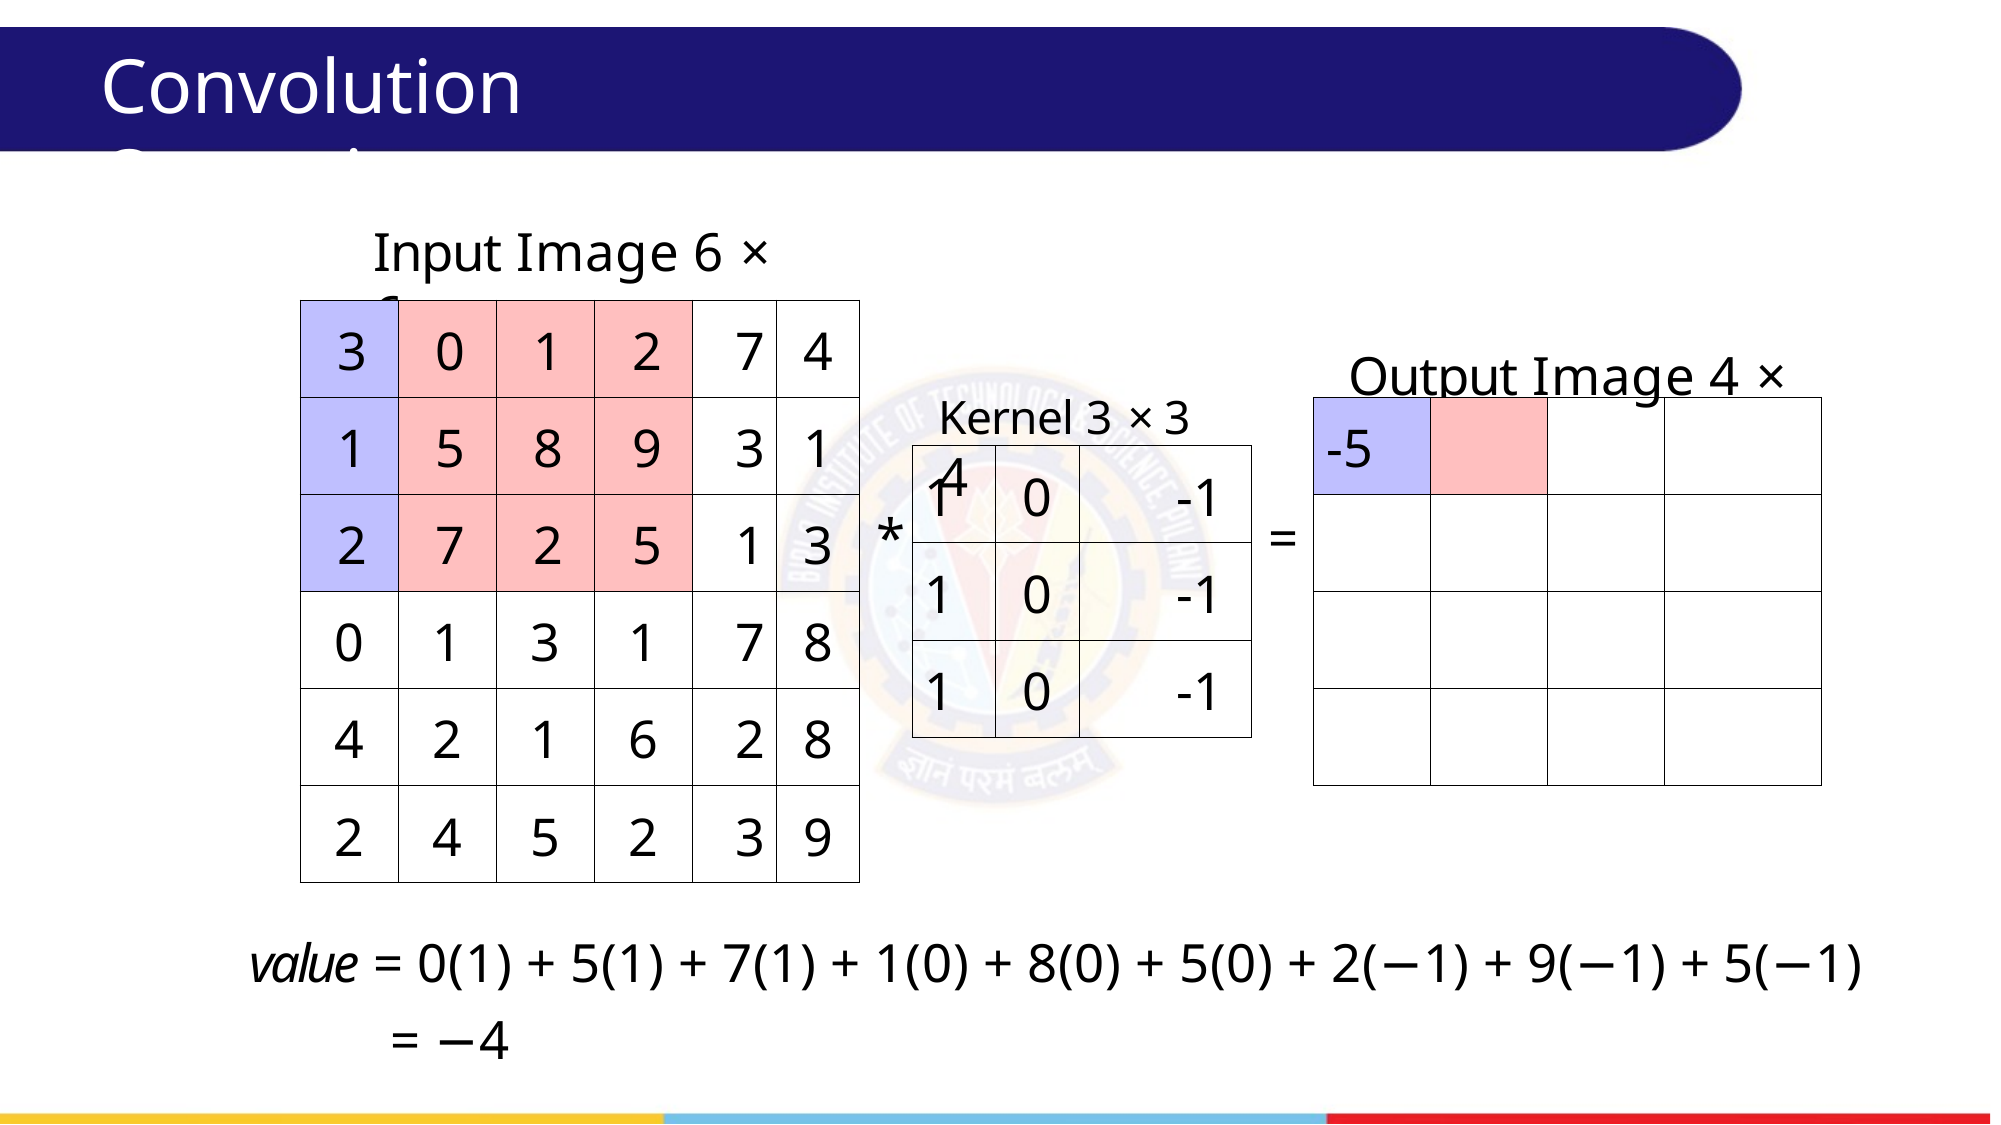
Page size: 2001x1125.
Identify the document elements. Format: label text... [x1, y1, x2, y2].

table_cell [1314, 689, 1430, 785]
text_box value = 0(1) + 5(1) + 7(1) + 1(0) + 8(0) + 5(0) + 2(−1) + 9(−1) + 5(−1) = −4 [245, 912, 1968, 1070]
table_cell [1548, 689, 1664, 785]
table_cell 1 [913, 641, 995, 737]
table_header -5 [1314, 398, 1430, 494]
table_header 1 [913, 446, 995, 542]
table_header 0 [996, 508, 1079, 542]
table_cell 3 [777, 495, 859, 591]
table_cell 4 [399, 786, 496, 882]
table_header [1548, 398, 1664, 494]
picture [0, 27, 1991, 1124]
table_cell [1665, 495, 1821, 591]
table_cell 4 [301, 689, 398, 785]
table_cell 7 [399, 495, 496, 591]
table_cell 2 [301, 495, 398, 591]
table_cell [1431, 689, 1547, 785]
table_cell 5 [399, 398, 496, 494]
table_cell 6 [595, 689, 692, 785]
text_box * [872, 500, 903, 569]
table_cell 2 [595, 786, 692, 882]
text_box = [1263, 508, 1304, 569]
table_cell [1548, 592, 1664, 688]
table_cell 2 [693, 689, 776, 785]
table_header 0 [399, 301, 496, 397]
table_cell 1 [777, 398, 859, 494]
table_cell 9 [595, 398, 692, 494]
table_cell 5 [595, 495, 692, 591]
table_cell [1431, 495, 1547, 591]
table_cell 1 [693, 495, 776, 591]
table_cell -1 [1080, 641, 1251, 737]
table_cell 7 [693, 592, 776, 688]
table_cell 5 [497, 786, 594, 882]
table_cell [1665, 689, 1821, 785]
table_header 1 [497, 301, 594, 397]
table_cell 8 [497, 398, 594, 494]
table_header -1 [1080, 508, 1251, 542]
table_cell 3 [693, 398, 776, 494]
table_cell [1431, 592, 1547, 688]
table_cell 1 [399, 592, 496, 688]
table_header [1665, 398, 1821, 494]
table_cell 0 [996, 543, 1079, 640]
table_cell 1 [301, 398, 398, 494]
table_header 3 [301, 301, 398, 397]
table_cell 2 [497, 495, 594, 591]
table_cell -1 [1080, 543, 1251, 640]
table_cell [1548, 495, 1664, 591]
table_cell 3 [693, 786, 776, 882]
table_header 4 [777, 301, 859, 397]
table_cell [1665, 592, 1821, 688]
table_cell [1314, 495, 1430, 591]
table_cell 2 [399, 689, 496, 785]
text_box Input Image 6 × 6 [369, 214, 794, 300]
table_cell 1 [913, 543, 995, 640]
table_cell 3 [497, 592, 594, 688]
table_cell 9 [777, 786, 859, 882]
table_cell 8 [777, 689, 859, 785]
table_cell [1314, 592, 1430, 688]
title Convolution Operation [95, 33, 855, 227]
table_cell 0 [996, 641, 1079, 737]
text_box Kernel 3 × 3 Output Image 4 × 4 [929, 311, 1806, 508]
table_header [1431, 398, 1547, 494]
table_cell 1 [595, 592, 692, 688]
table_cell 0 [301, 592, 398, 688]
table_cell 2 [301, 786, 398, 882]
table_cell 8 [777, 592, 859, 688]
table_header 2 [595, 301, 692, 397]
table_header 7 [693, 301, 776, 397]
table_cell 1 [497, 689, 594, 785]
